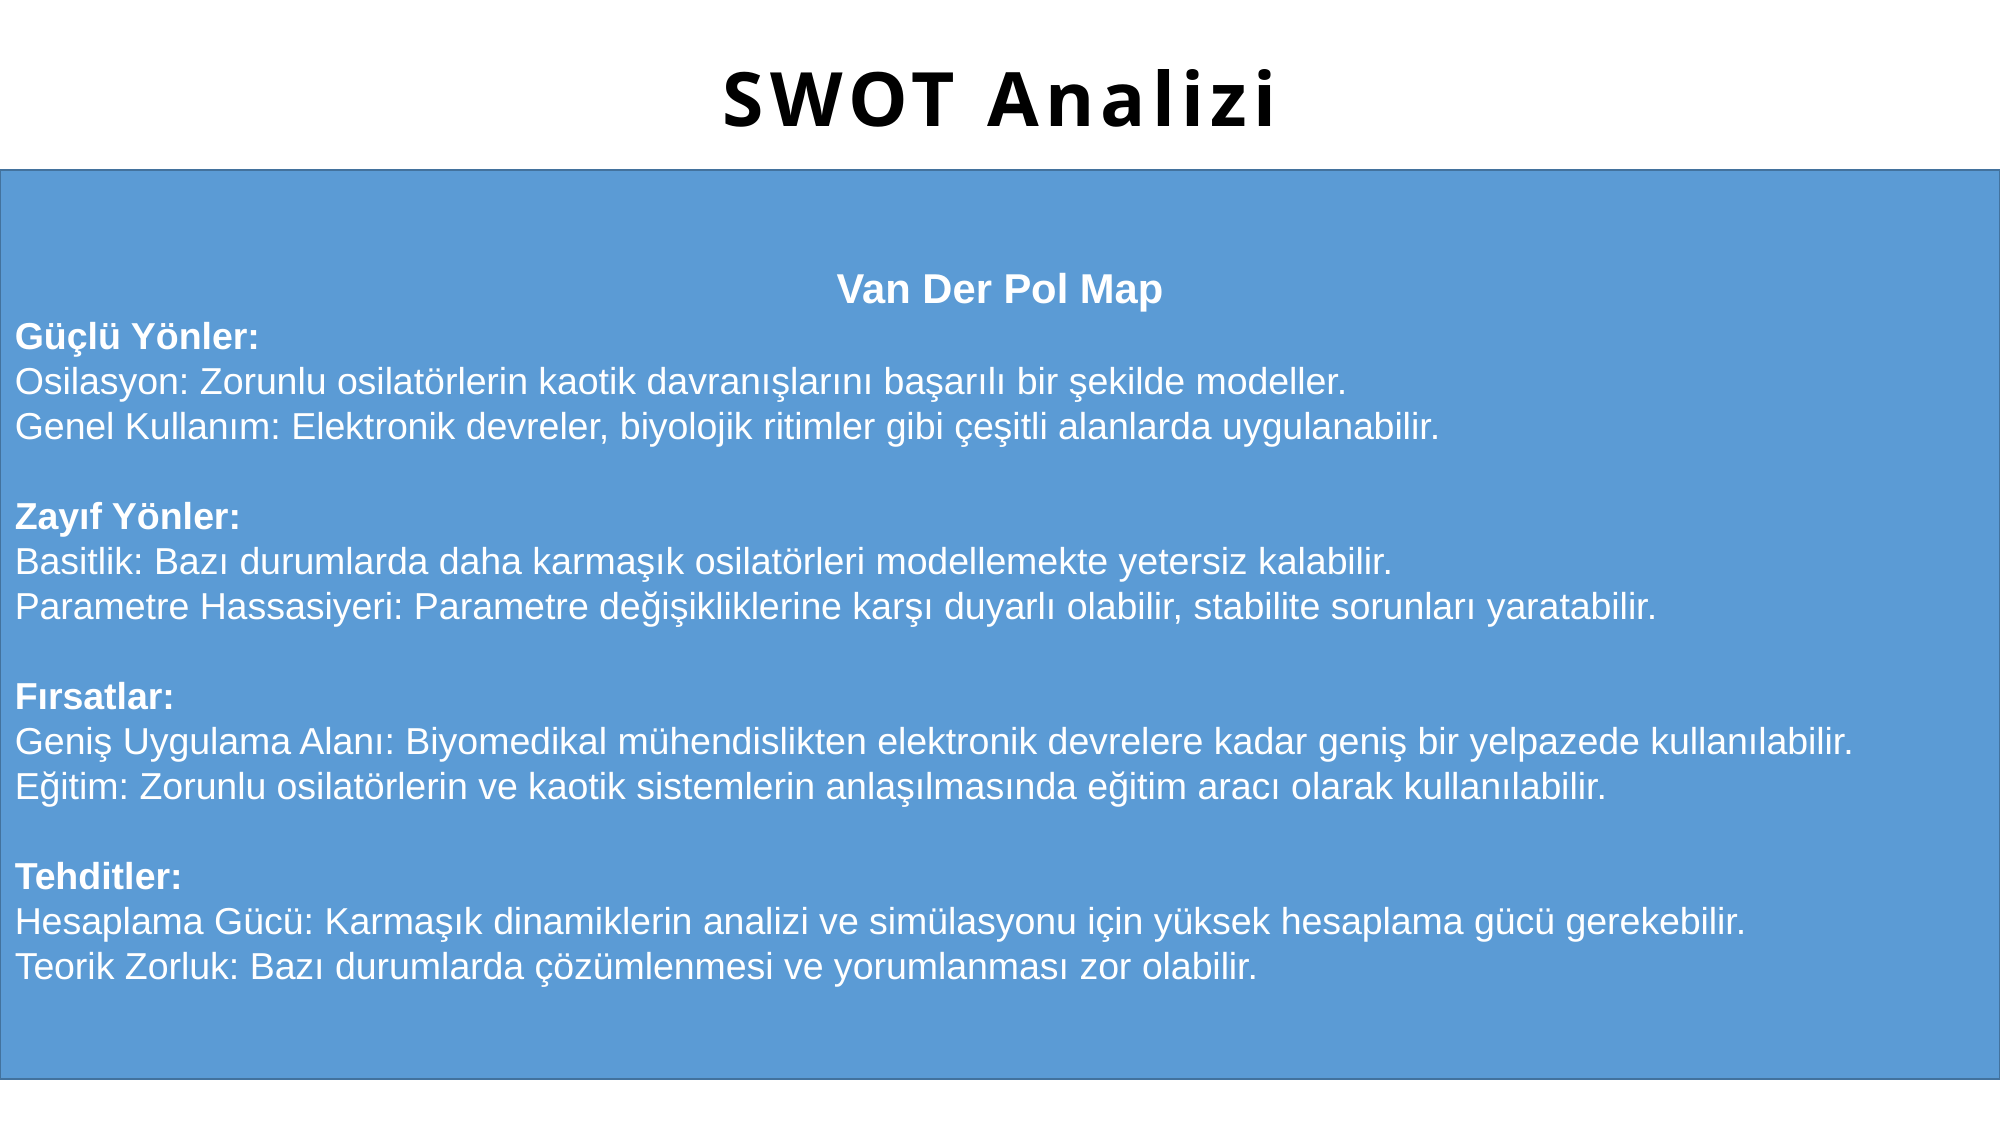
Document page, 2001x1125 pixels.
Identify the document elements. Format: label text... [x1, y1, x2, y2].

text_box SWOT Analizi [708, 43, 1292, 149]
text_box Van Der Pol Map Güçlü Yönler: Osilasyon: Zorunlu osilatörlerin kaotik davranışlarını başarılı bir şekilde modeller. Genel Kullanım: Elektronik devreler, biyolojik ritimler gibi çeşitli alanlarda uygulanabilir. Zayıf Yönler: Basitlik: Bazı durumlarda daha karmaşık osilatörleri modellemekte yetersiz kalabilir. Parametre Hassasiyeri: Parametre değişikliklerine karşı duyarlı olabilir, stabilite sorunları yaratabilir. Fırsatlar: Geniş Uygulama Alanı: Biyomedikal mühendislikten elektronik devrelere kadar geniş bir yelpazede kullanılabilir. Eğitim: Zorunlu osilatörlerin ve kaotik sistemlerin anlaşılmasında eğitim aracı olarak kullanılabilir. Tehditler: Hesaplama Gücü: Karmaşık dinamiklerin analizi ve simülasyonu için yüksek hesaplama gücü gerekebilir. Teorik Zorluk: Bazı durumlarda çözümlenmesi ve yorumlanması zor olabilir. [0, 169, 2000, 1080]
